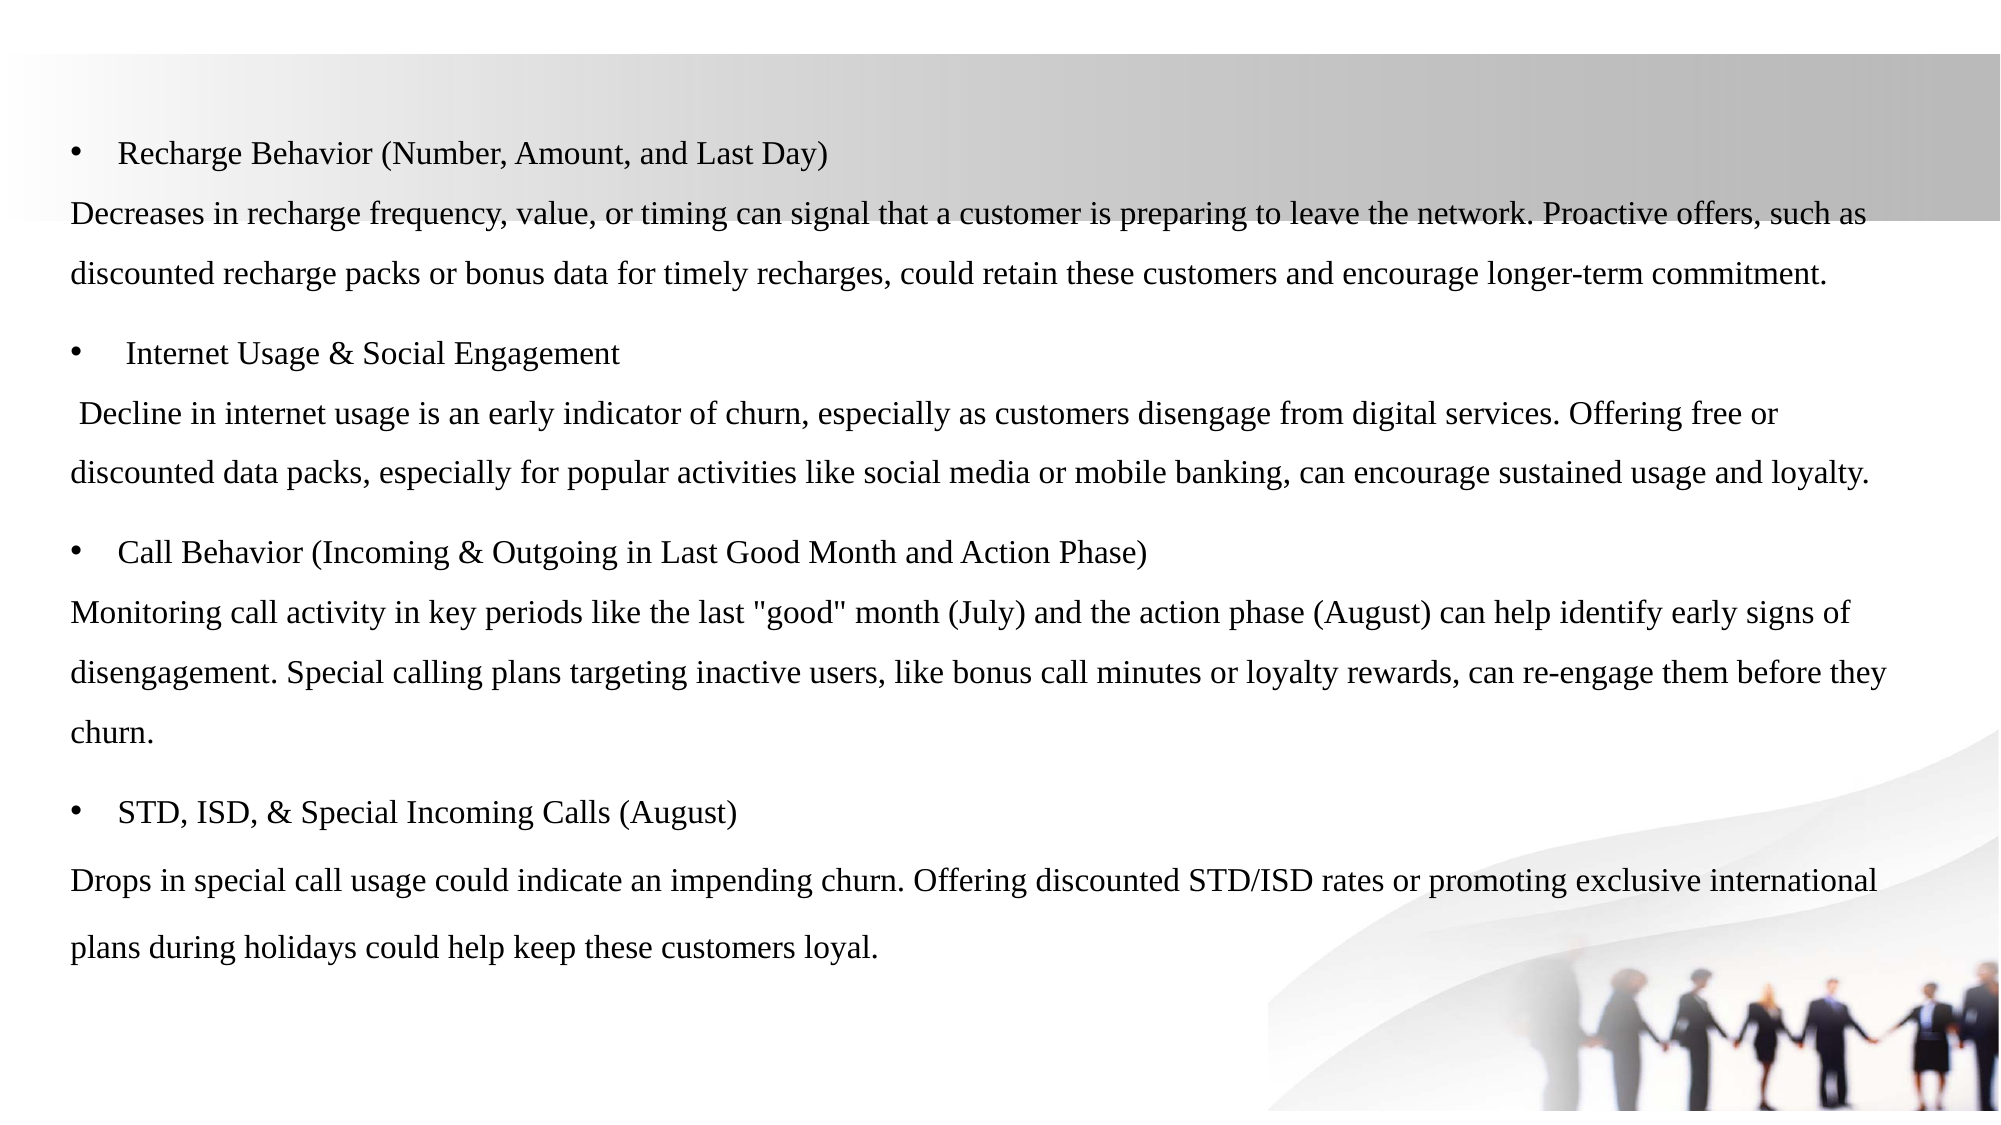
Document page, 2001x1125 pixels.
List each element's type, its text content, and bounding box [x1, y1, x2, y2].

text_box Recharge Behavior (Number, Amount, and Last Day) Decreases in recharge frequency, value, or timing can signal that a customer is preparing to leave the network. Proactive offers, such as discounted recharge packs or bonus data for timely recharges, could retain these customers and encourage longer-term commitment. Internet Usage & Social Engagement Decline in internet usage is an early indicator of churn, especially as customers disengage from digital services. Offering free or discounted data packs, especially for popular activities like social media or mobile banking, can encourage sustained usage and loyalty. Call Behavior (Incoming & Outgoing in Last Good Month and Action Phase) Monitoring call activity in key periods like the last "good" month (July) and the action phase (August) can help identify early signs of disengagement. Special calling plans targeting inactive users, like bonus call minutes or loyalty rewards, can re-engage them before they churn. STD, ISD, & Special Incoming Calls (August) Drops in special call usage could indicate an impending churn. Offering discounted STD/ISD rates or promoting exclusive international plans during holidays could help keep these customers loyal. [55, 123, 1929, 1050]
picture [1268, 728, 1999, 1111]
